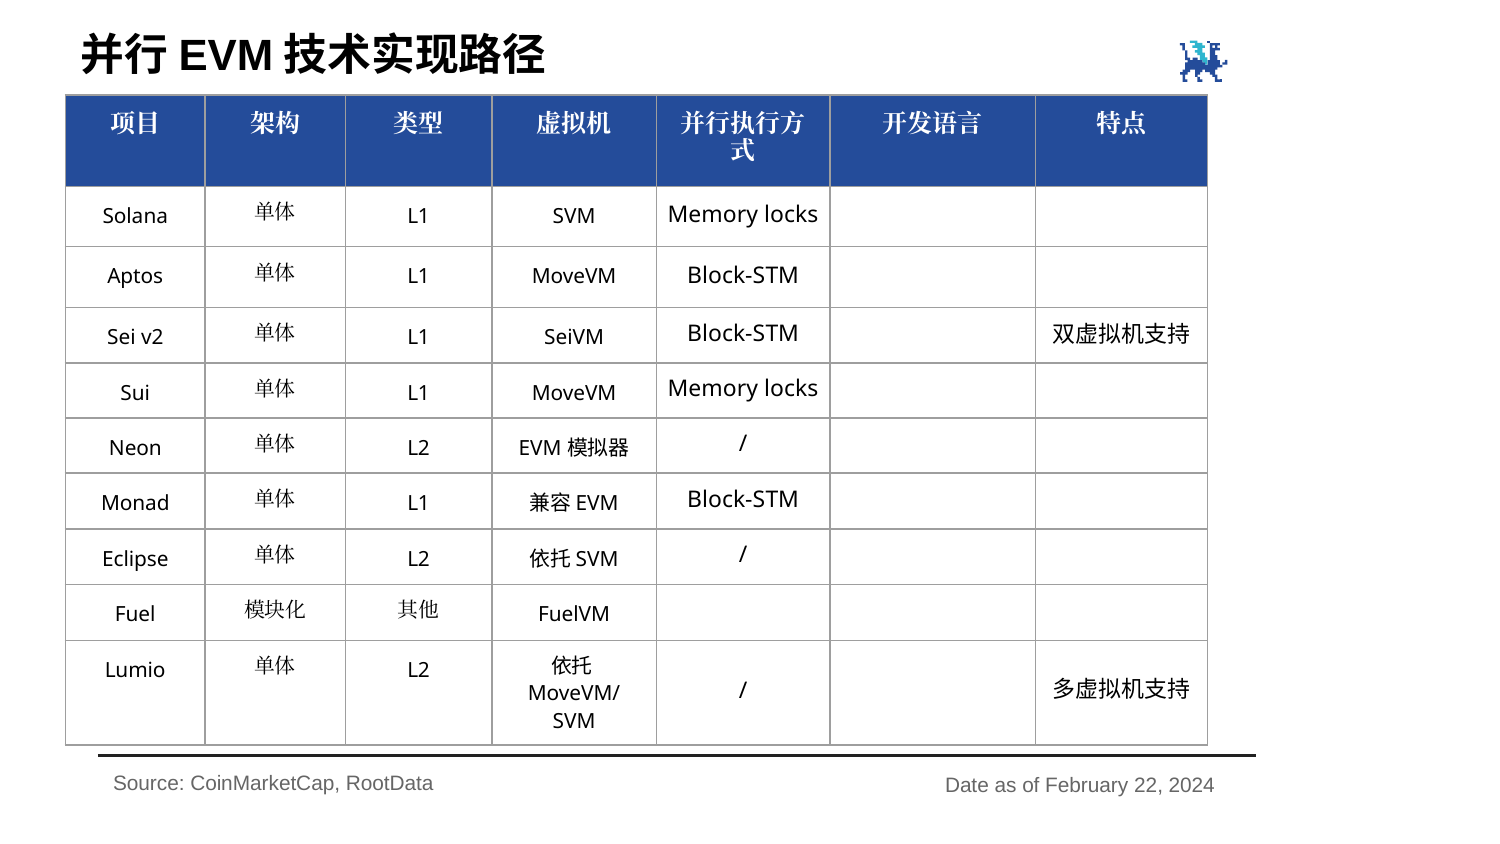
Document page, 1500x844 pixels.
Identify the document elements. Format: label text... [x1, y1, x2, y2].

table_cell EVM模拟器 [493, 419, 656, 472]
table_header 项目 [66, 96, 204, 186]
table_cell 多虚拟机支持 [1036, 641, 1207, 744]
table_cell [831, 247, 1035, 307]
text_box Source: CoinMarketCap, RootData [97, 763, 823, 808]
table_cell 依托SVM [493, 530, 656, 584]
table_cell Neon [66, 419, 204, 472]
table_cell [657, 585, 829, 640]
table_cell / [657, 419, 829, 472]
text_box Date as of February 22, 2024 [929, 761, 1257, 810]
table_cell 单体 [206, 641, 345, 744]
table_cell 模块化 [206, 585, 345, 640]
table_cell [831, 530, 1035, 584]
table_cell [831, 364, 1035, 417]
table_cell 单体 [206, 530, 345, 584]
table_cell 单体 [206, 419, 345, 472]
table_cell L2 [346, 641, 491, 744]
table_cell Fuel [66, 585, 204, 640]
table_cell [1036, 419, 1207, 472]
table_cell L1 [346, 247, 491, 307]
table_cell [831, 308, 1035, 362]
table_header 并行执行方式 [657, 96, 829, 186]
table_cell L1 [346, 187, 491, 246]
table_cell MoveVM [493, 364, 656, 417]
table_cell SeiVM [493, 308, 656, 362]
table_header 类型 [346, 96, 491, 186]
table_cell 依托MoveVM/SVM [493, 641, 656, 744]
table_cell [831, 187, 1035, 246]
table_cell 单体 [206, 247, 345, 307]
table_cell Eclipse [66, 530, 204, 584]
table_header 特点 [1036, 96, 1207, 186]
table_header 开发语言 [831, 96, 1035, 186]
table_cell [1036, 530, 1207, 584]
table_cell L2 [346, 530, 491, 584]
table_cell Memory locks [657, 187, 829, 246]
table_cell Monad [66, 474, 204, 528]
table_cell [1036, 364, 1207, 417]
table_cell Block-STM [657, 308, 829, 362]
table_cell [831, 419, 1035, 472]
table_cell L1 [346, 364, 491, 417]
table_cell [831, 585, 1035, 640]
table_cell 单体 [206, 308, 345, 362]
table_cell [831, 641, 1035, 744]
table_cell 双虚拟机支持 [1036, 308, 1207, 362]
table_cell 单体 [206, 474, 345, 528]
table_cell 单体 [206, 364, 345, 417]
table_cell L1 [346, 474, 491, 528]
table_cell [831, 474, 1035, 528]
text_box Twitter: @GryphsisAcademy [100, 757, 823, 761]
table_cell MoveVM [493, 247, 656, 307]
table_cell Aptos [66, 247, 204, 307]
table_cell Block-STM [657, 247, 829, 307]
table_cell 兼容EVM [493, 474, 656, 528]
table_cell Lumio [66, 641, 204, 744]
table_cell L2 [346, 419, 491, 472]
text_box 并行EVM技术实现路径 [65, 11, 917, 94]
table_header 虚拟机 [493, 96, 656, 186]
table_cell / [657, 641, 829, 744]
table_cell Solana [66, 187, 204, 246]
table_cell 其他 [346, 585, 491, 640]
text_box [1179, 40, 1228, 82]
table_cell [1036, 474, 1207, 528]
table_cell [1036, 247, 1207, 307]
table_cell Sei v2 [66, 308, 204, 362]
table_cell SVM [493, 187, 656, 246]
table_cell FuelVM [493, 585, 656, 640]
table_header 架构 [206, 96, 345, 186]
table_cell Block-STM [657, 474, 829, 528]
table_cell Sui [66, 364, 204, 417]
table_cell 单体 [206, 187, 345, 246]
table_cell [1036, 187, 1207, 246]
table_cell [1036, 585, 1207, 640]
table_cell Memory locks [657, 364, 829, 417]
table_cell / [657, 530, 829, 584]
table_cell L1 [346, 308, 491, 362]
